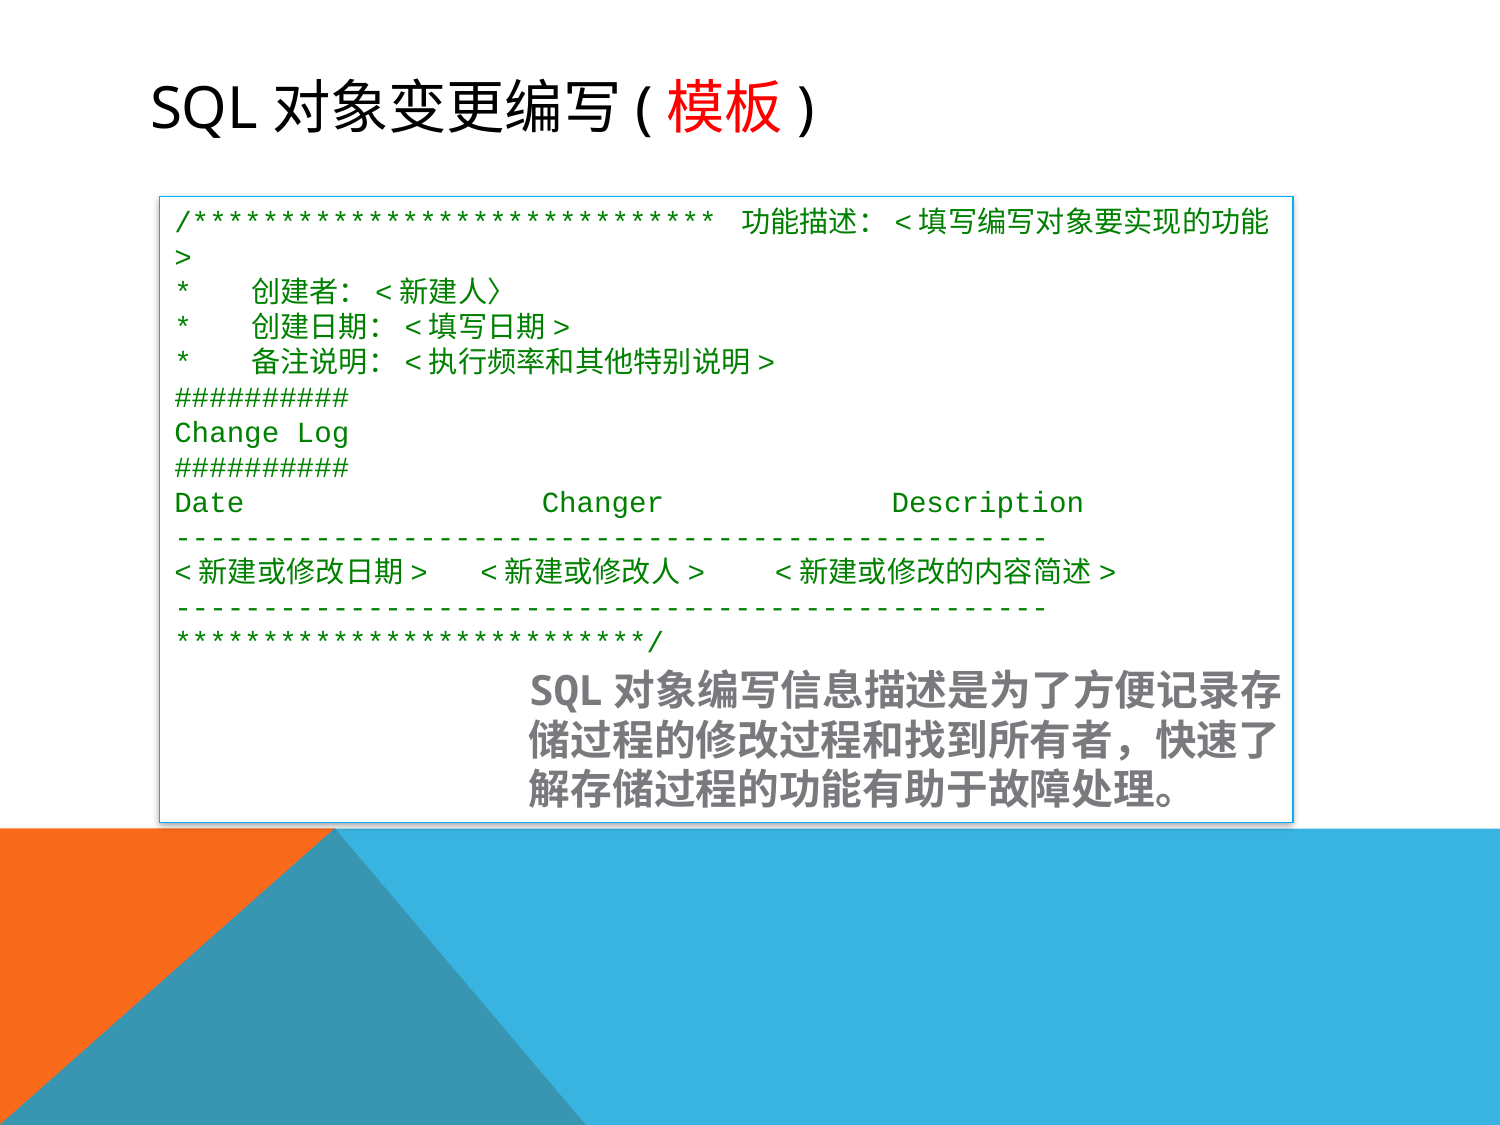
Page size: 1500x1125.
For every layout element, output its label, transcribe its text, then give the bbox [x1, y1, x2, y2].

title SQL对象变更编写(模板) [135, 60, 1369, 150]
text_box /****************************** 功能描述：<填写编写对象要实现的功能> * 创建者：<新建人〉 * 创建日期：<填写日期> * 备注说明：<执行频率和其他特别说明> ########## Change Log ########## Date Changer Description -------------------------------------------------- <新建或修改日期> <新建或修改人> <新建或修改的内容简述> -------------------------------------------------- ***************************/ [159, 196, 1294, 823]
text_box SQL对象编写信息描述是为了方便记录存储过程的修改过程和找到所有者，快速了解存储过程的功能有助于故障处理。 [513, 655, 1329, 821]
